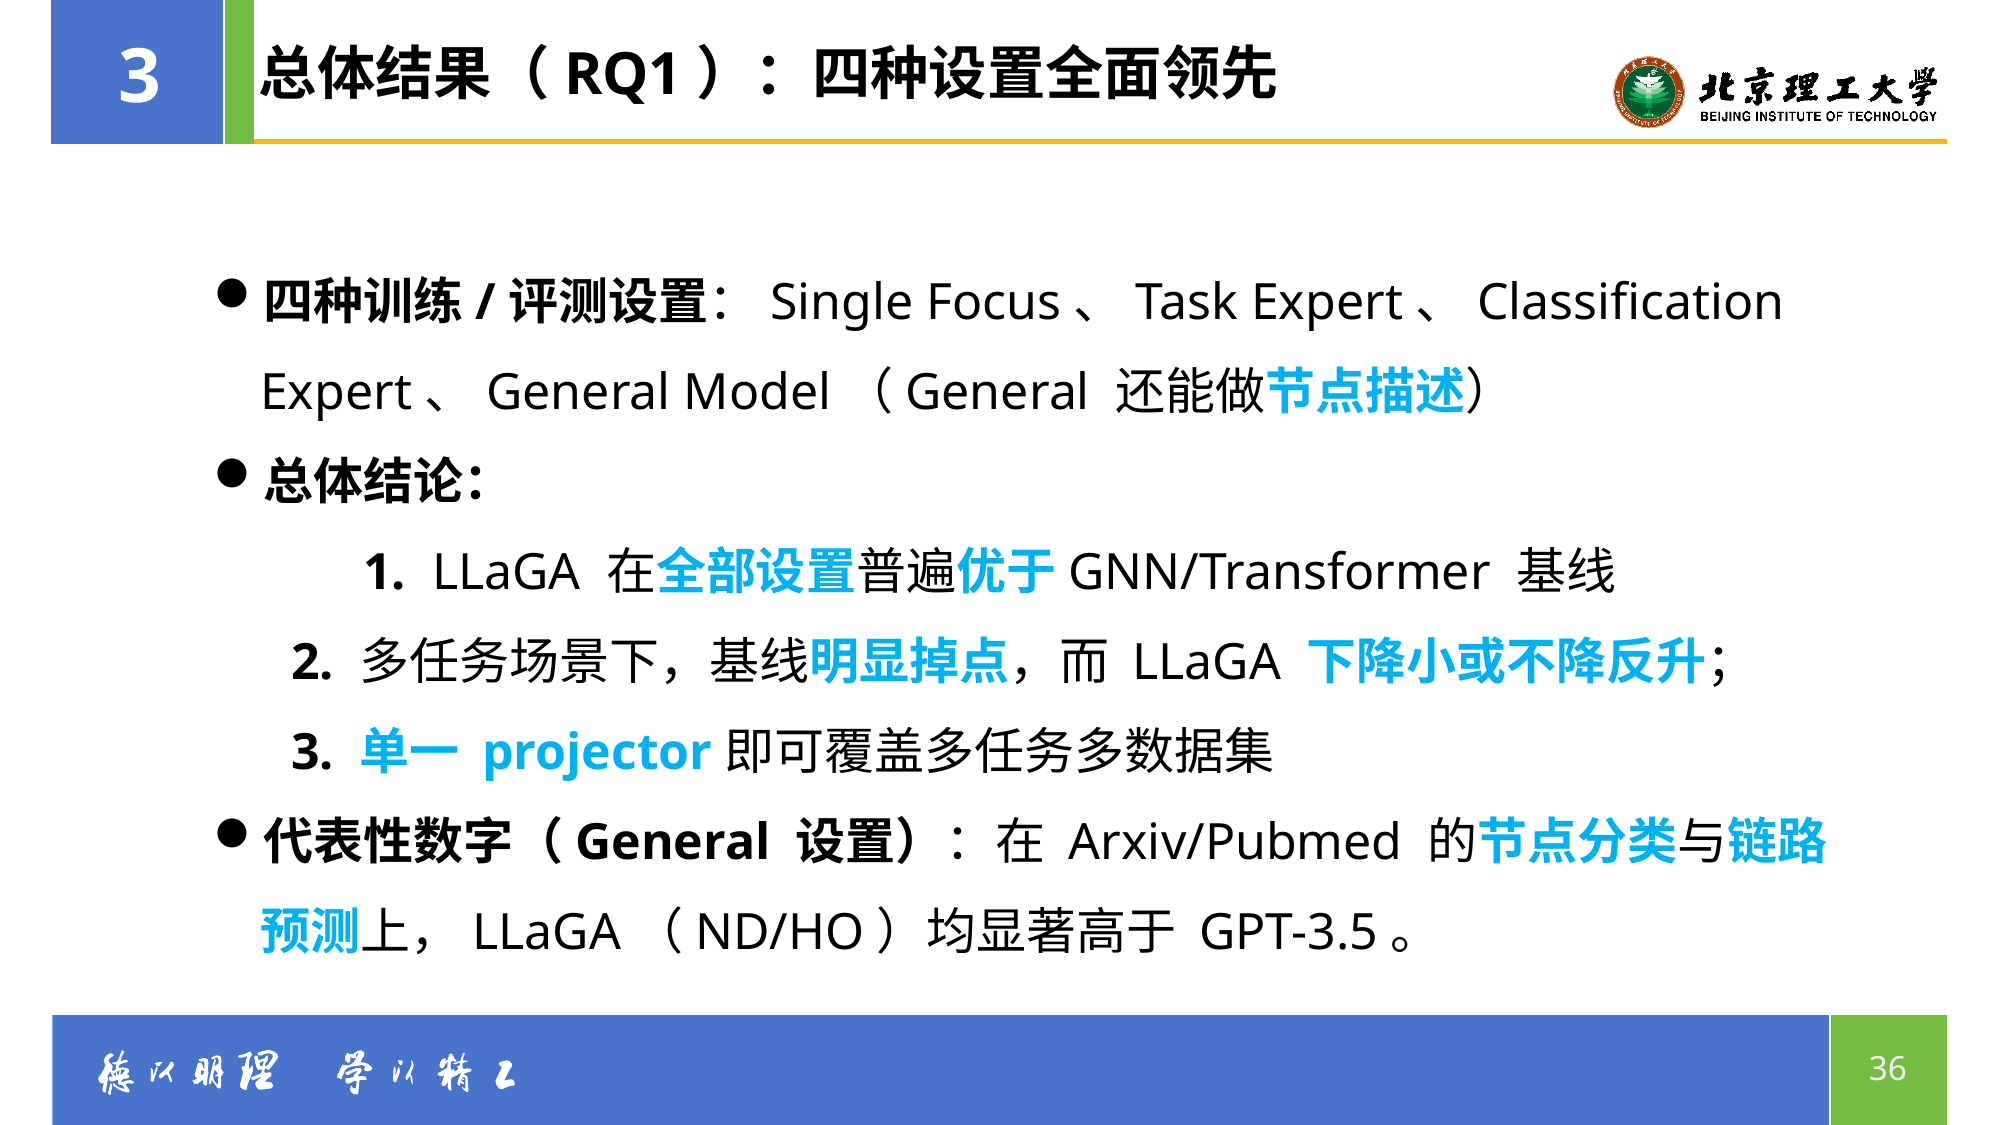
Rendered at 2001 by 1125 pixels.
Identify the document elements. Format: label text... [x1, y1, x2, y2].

text_box 3 [103, 20, 226, 126]
picture [1613, 56, 1937, 128]
text_box 四种训练/评测设置：Single Focus、Task Expert、Classification Expert、General Model（General 还能做节点描述） 总体结论： 1. LLaGA 在全部设置普遍优于GNN/Transformer 基线 2. 多任务场景下，基线明显掉点，而 LLaGA 下降小或不降反升； 3. 单一 projector即可覆盖多任务多数据集 代表性数字（General 设置）：在 Arxiv/Pubmed 的节点分类与链路预测上，LLaGA（ND/HO）均显著高于 GPT-3.5。 [138, 239, 1862, 960]
text_box 总体结果（RQ1）：四种设置全面领先 [243, 37, 1662, 115]
